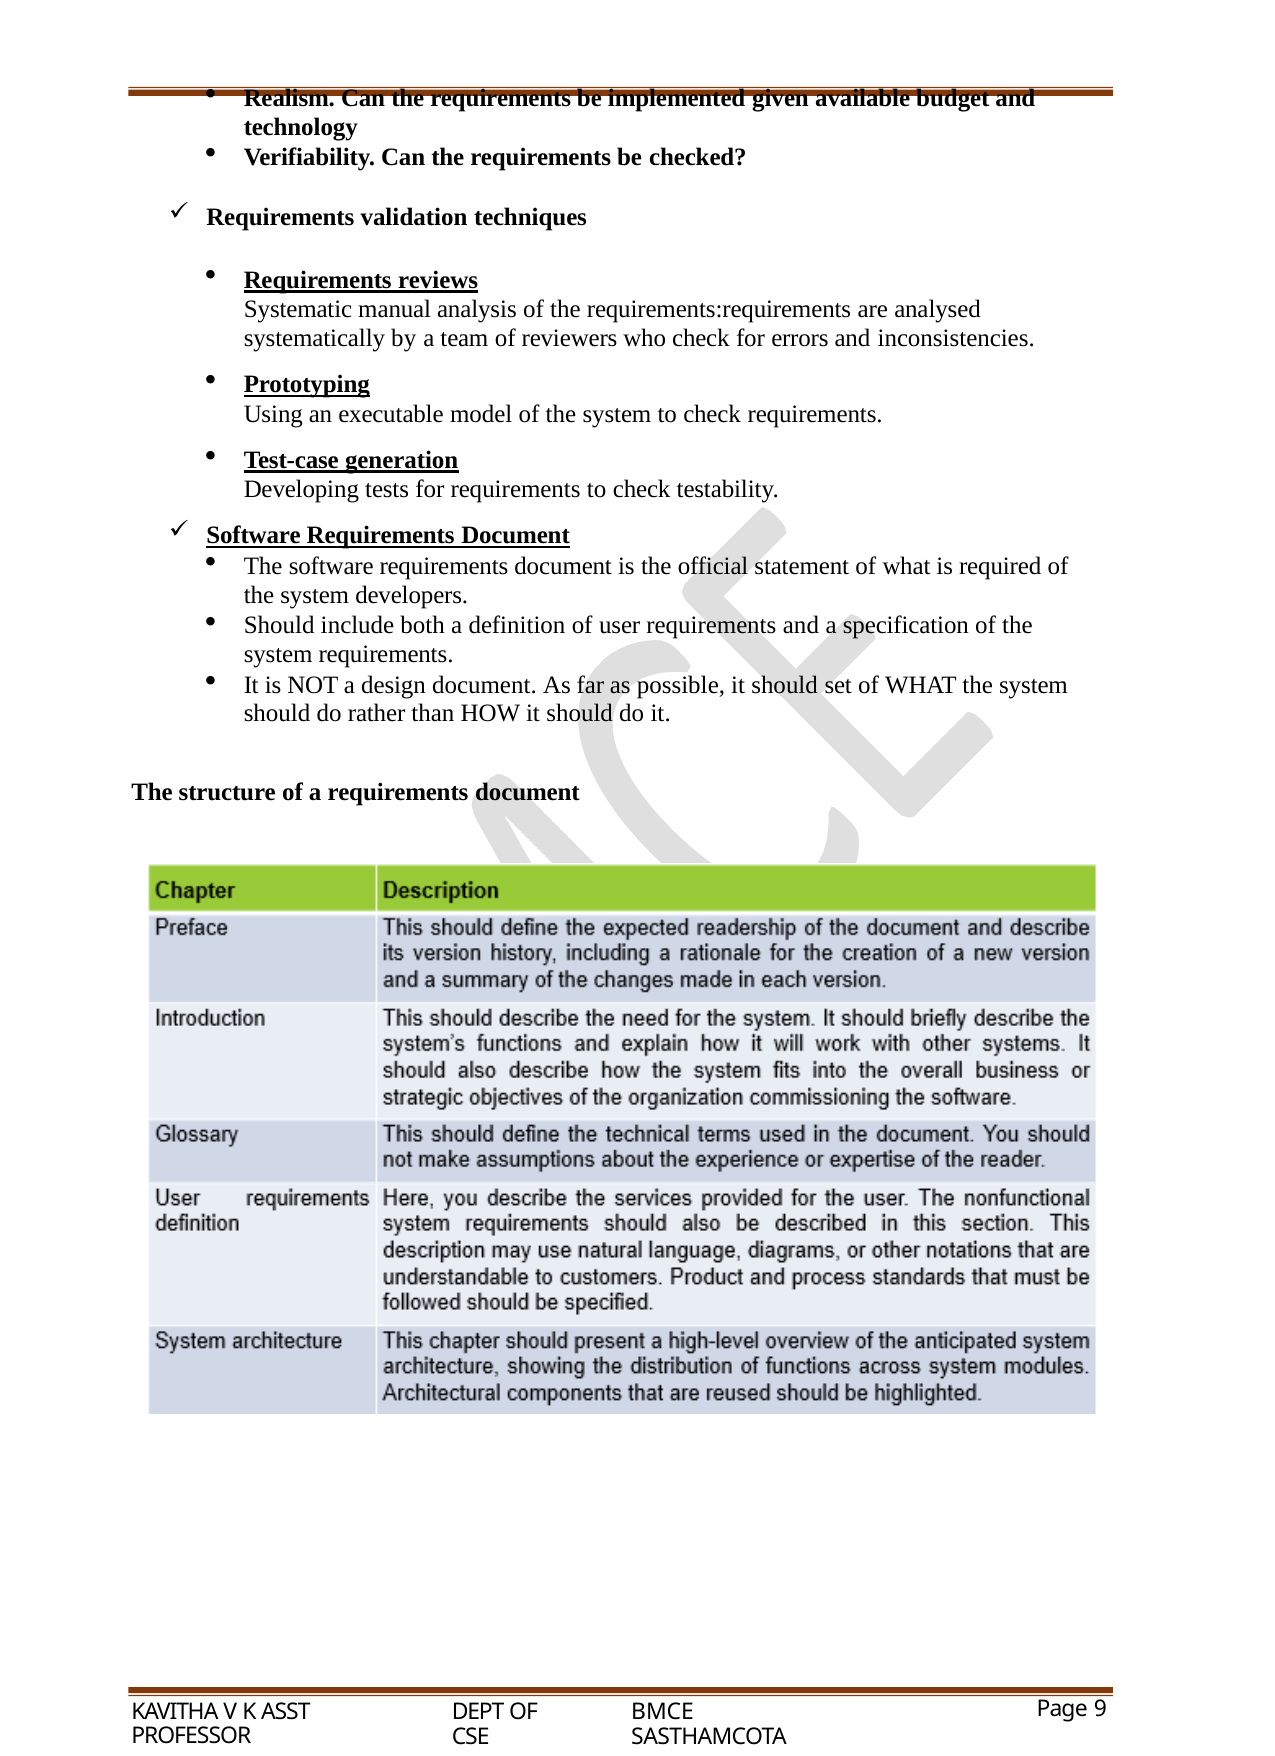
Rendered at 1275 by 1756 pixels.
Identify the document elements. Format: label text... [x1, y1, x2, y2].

slide_number Page 9 [1034, 1700, 1117, 1756]
text_box [131, 863, 1109, 1414]
text_box Realism. Can the requirements be implemented given available budget and technology Verifiability. Can the requirements be checked? Requirements validation techniques Requirements reviews Systematic manual analysis of the requirements:requirements are analysed systematically by a team of reviewers who check for errors and inconsistencies. Prototyping Using an executable model of the system to check requirements. Test-case generation Developing tests for requirements to check testability. Software Requirements Document The software requirements document is the official statement of what is required of the system developers. Should include both a definition of user requirements and a specification of the system requirements. It is NOT a design document. As far as possible, it should set of WHAT the system should do rather than HOW it should do it. The structure of a requirements document [129, 46, 1109, 805]
text_box [1109, 86, 1113, 96]
slide_number DEPT OF CSE [449, 1700, 572, 1756]
footer BMCE SASTHAMCOTA [629, 1700, 837, 1756]
text_box KAVITHA V K ASST PROFESSOR [129, 1700, 429, 1749]
text_box [128, 1687, 1113, 1697]
